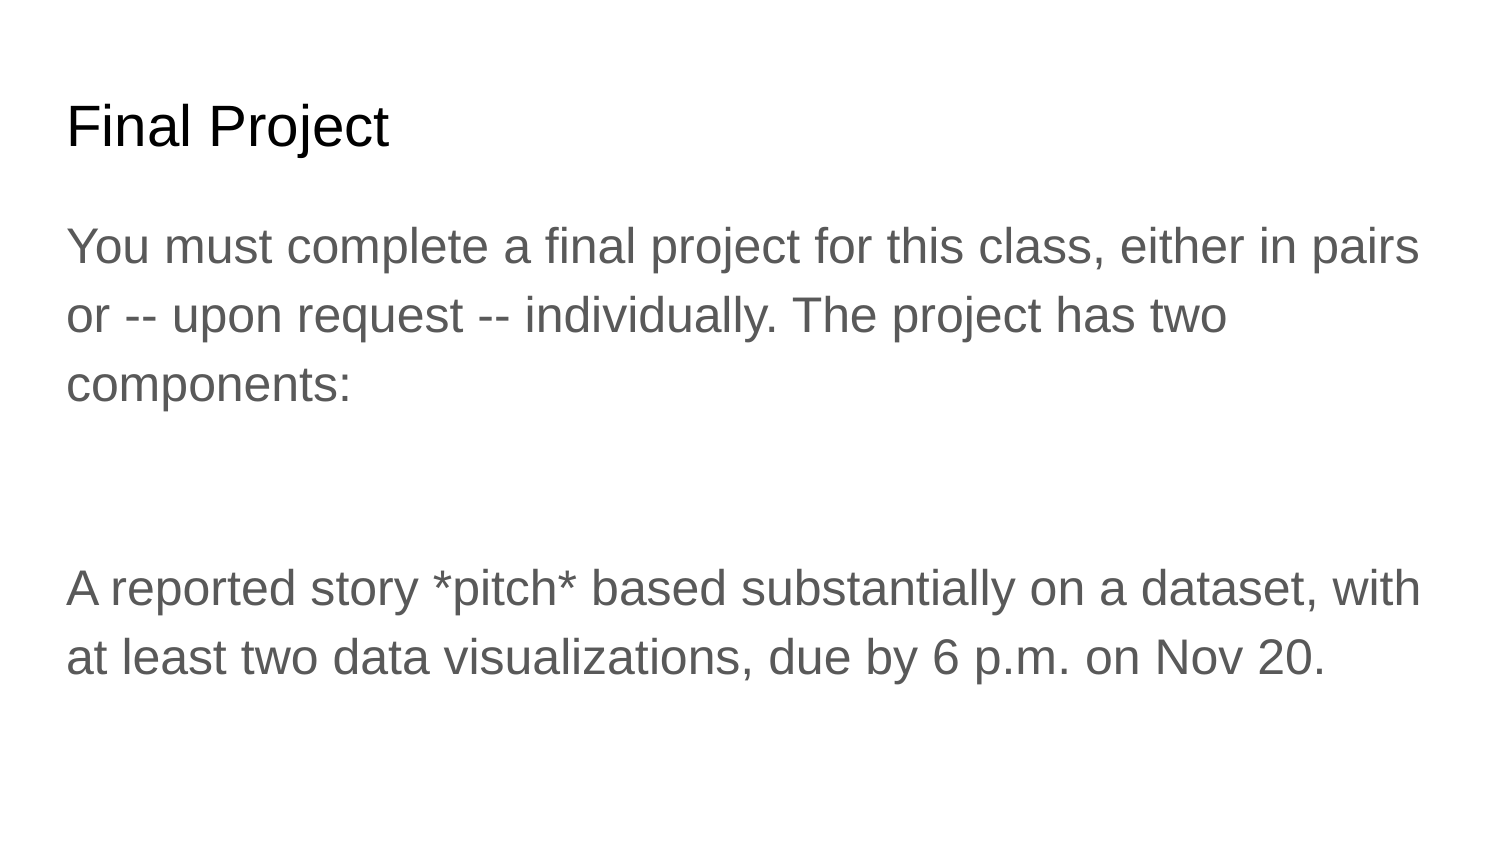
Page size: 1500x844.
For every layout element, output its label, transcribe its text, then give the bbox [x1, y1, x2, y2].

title Final Project [51, 72, 1449, 167]
list You must complete a final project for this class, either in pairs or -- upon request -- individually. The project has two components: A reported story *pitch* based substantially on a dataset, with at least two data visualizations, due by 6 p.m. on Nov 20. [51, 189, 1449, 750]
